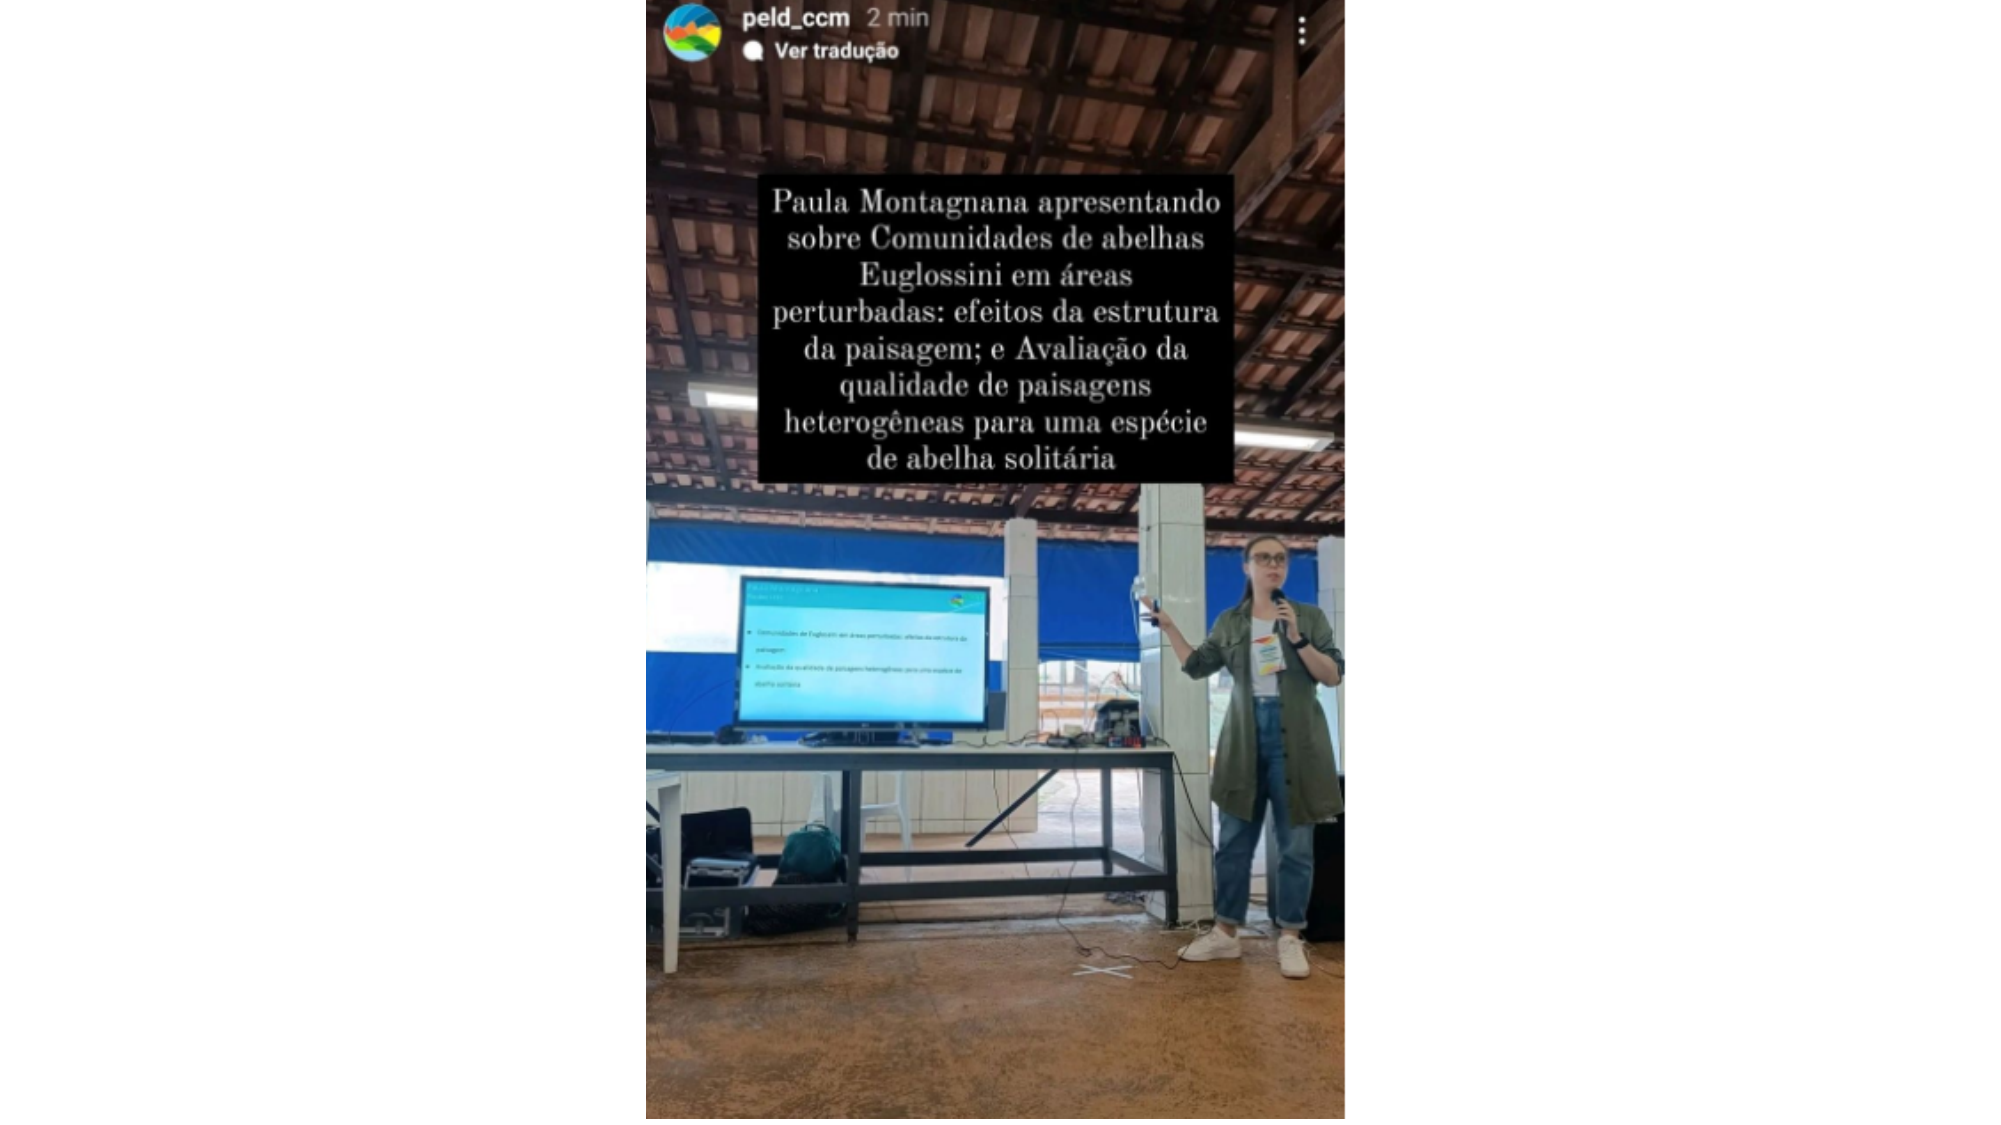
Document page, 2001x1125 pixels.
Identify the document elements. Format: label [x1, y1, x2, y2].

picture [646, 0, 1348, 1119]
